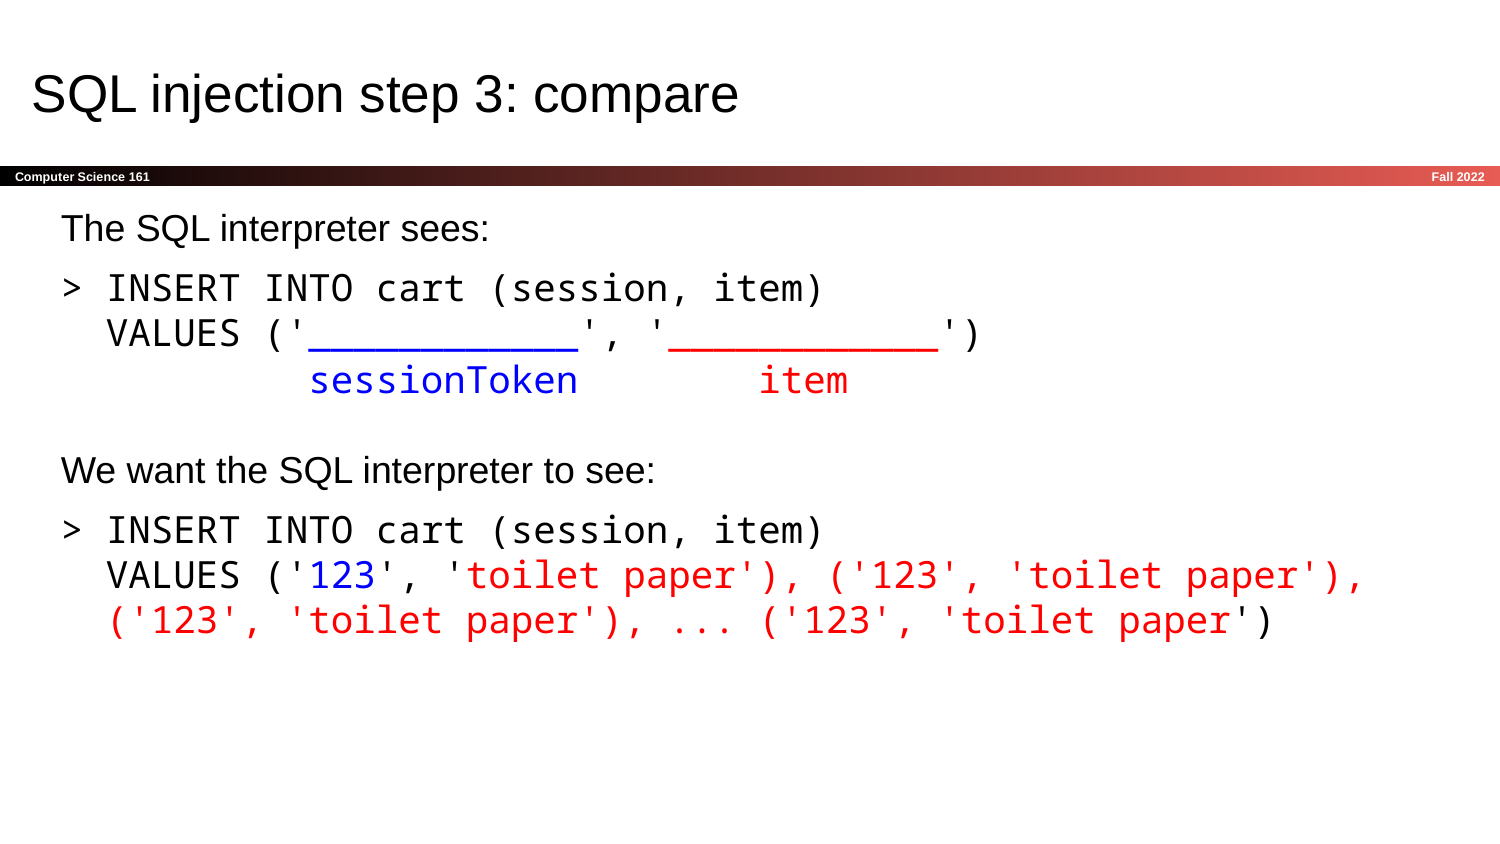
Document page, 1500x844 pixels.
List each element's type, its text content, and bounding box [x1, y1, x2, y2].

title SQL injection step 3: compare [16, 44, 1415, 139]
text_box The SQL interpreter sees: > INSERT INTO cart (session, item) VALUES ('____________', '____________') sessionToken item We want the SQL interpreter to see: > INSERT INTO cart (session, item) VALUES ('123', 'toilet paper'), ('123', 'toilet paper'), ('123', 'toilet paper'), ... ('123', 'toilet paper') [45, 188, 1454, 844]
